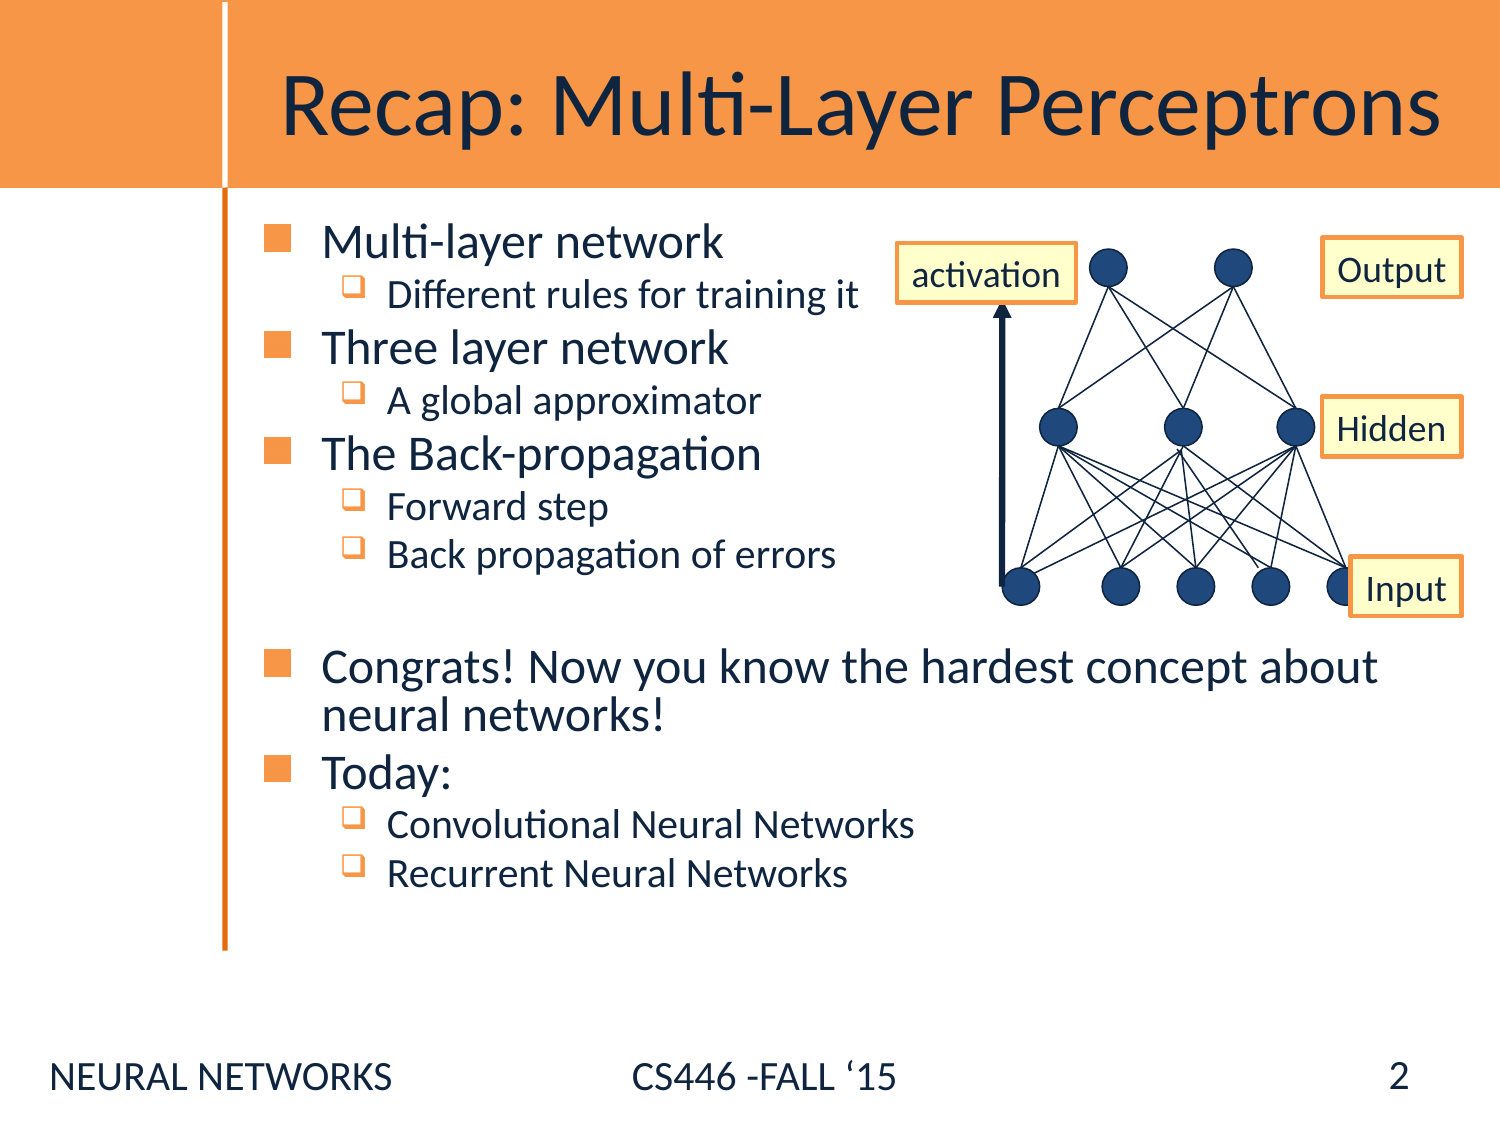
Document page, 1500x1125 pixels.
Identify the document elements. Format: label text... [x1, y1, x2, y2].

title Recap: Multi-Layer Perceptrons [225, 5, 1500, 193]
slide_number 2 [1074, 1042, 1425, 1103]
picture [264, 649, 291, 677]
picture [264, 755, 291, 782]
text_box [895, 237, 1463, 618]
picture [264, 331, 291, 358]
picture [264, 437, 291, 464]
list Multi-layer network Different rules for training it Three layer network A global approximator The Back-propagation Forward step Back propagation of errors Congrats! Now you know the hardest concept about neural networks! Today: Convolutional Neural Networks Recurrent Neural Networks [249, 212, 1500, 955]
picture [264, 224, 291, 252]
